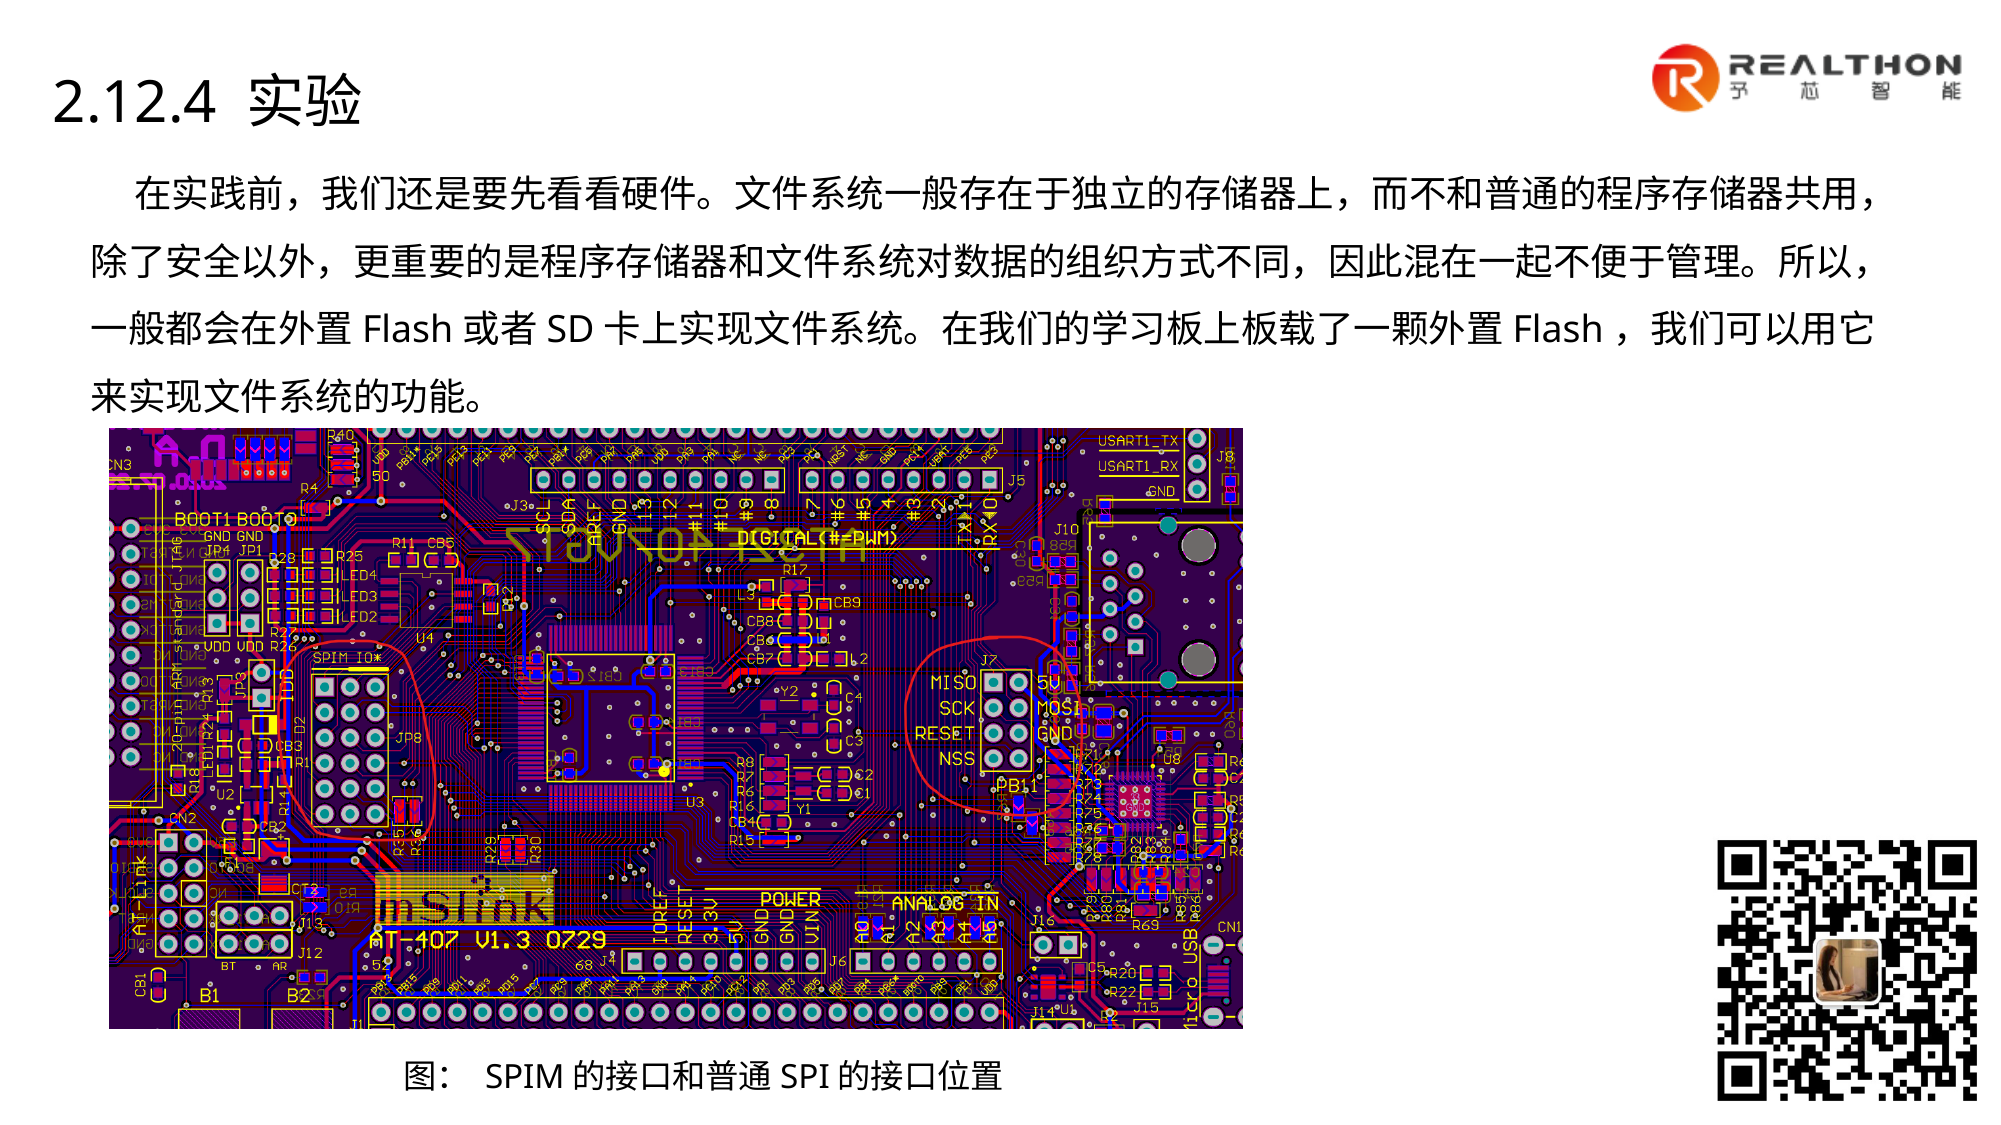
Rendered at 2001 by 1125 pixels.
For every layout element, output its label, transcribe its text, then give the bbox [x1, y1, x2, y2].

list 2.12.4 实验 [22, 28, 1550, 178]
picture [109, 428, 1243, 1029]
text_box 在实践前，我们还是要先看看硬件。文件系统一般存在于独立的存储器上，而不和普通的程序存储器共用，除了安全以外，更重要的是程序存储器和文件系统对数据的组织方式不同，因此混在一起不便于管理。所以，一般都会在外置Flash或者SD卡上实现文件系统。在我们的学习板上板载了一颗外置Flash，我们可以用它来实现文件系统的功能。 [75, 140, 1925, 426]
picture [1629, 13, 1990, 141]
picture [1695, 829, 2000, 1116]
text_box 图： SPIM的接口和普通SPI的接口位置 [290, 1047, 1124, 1102]
